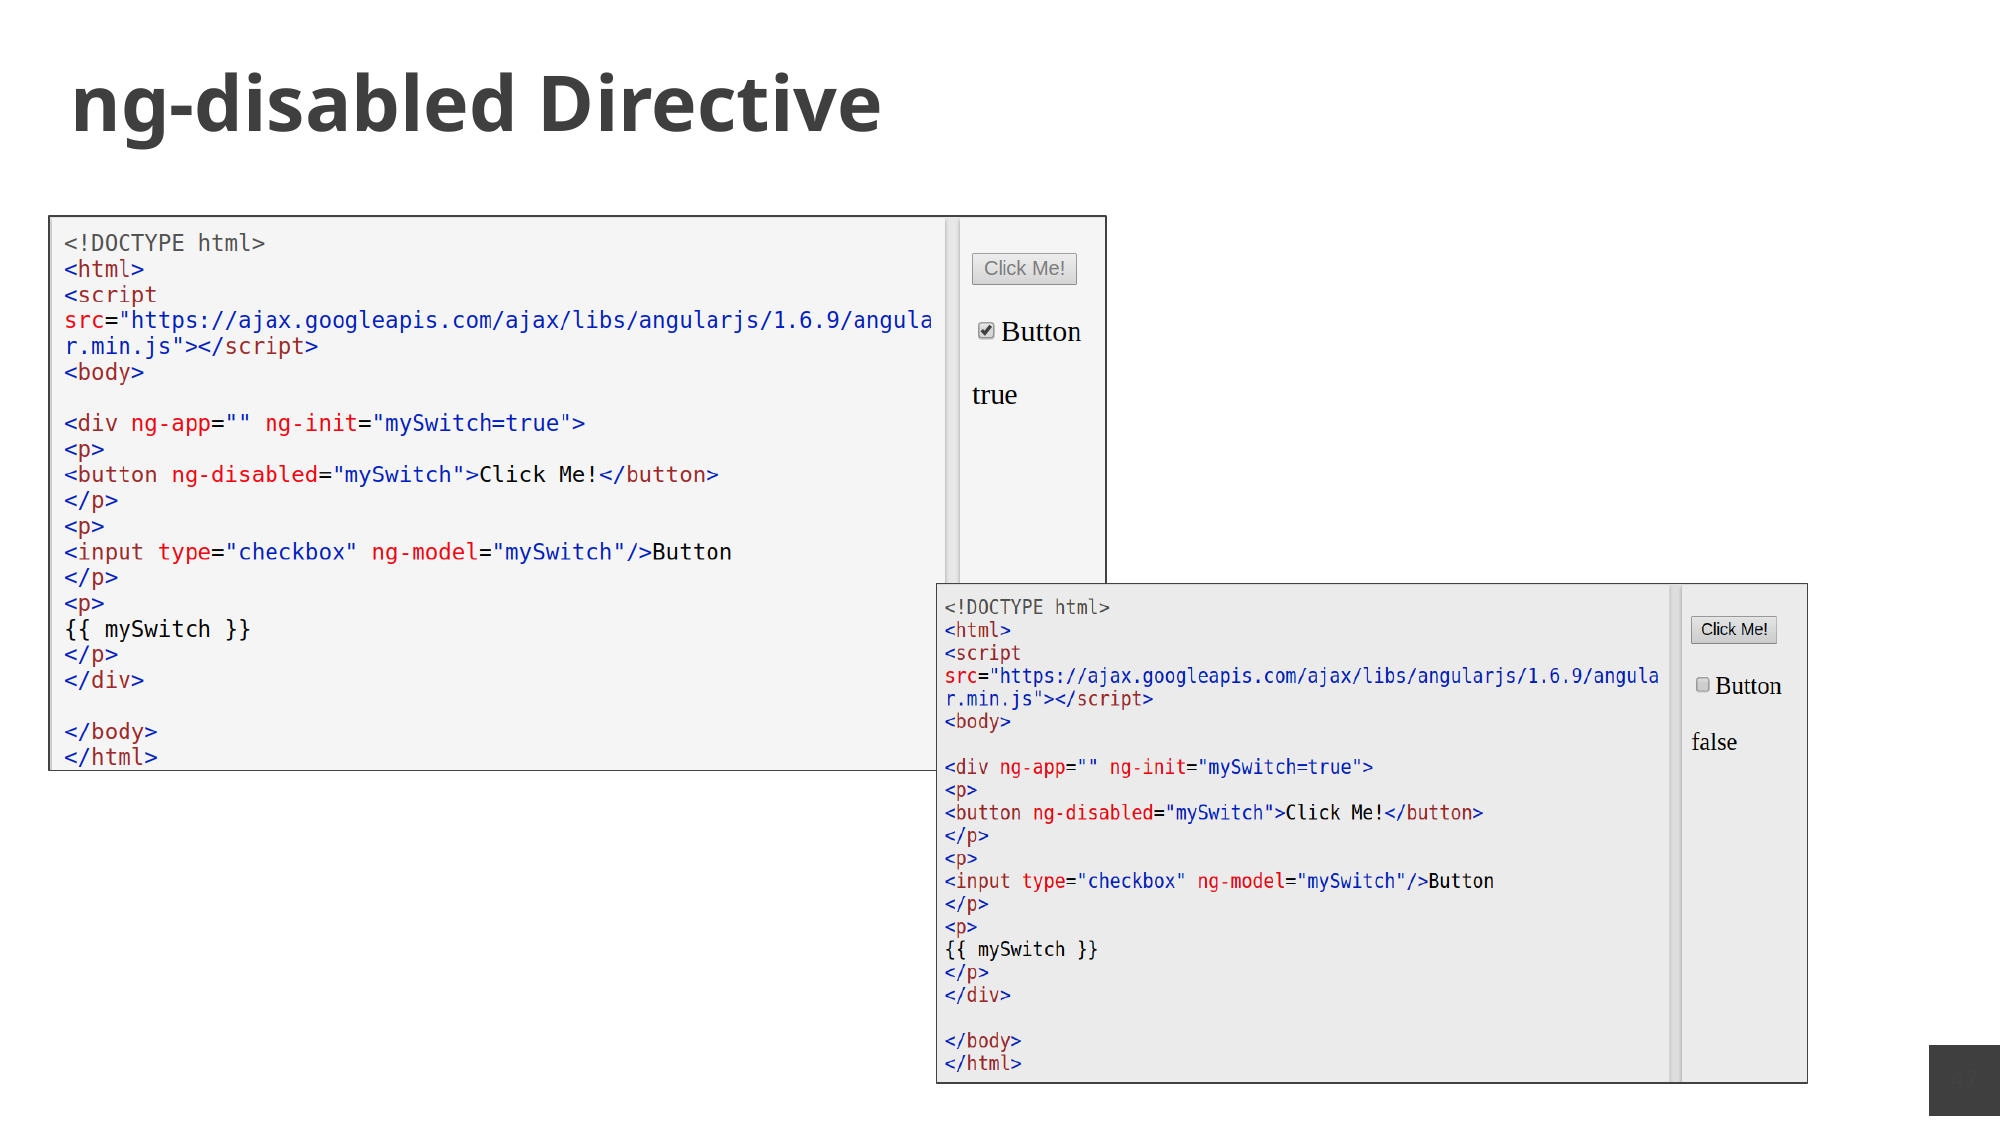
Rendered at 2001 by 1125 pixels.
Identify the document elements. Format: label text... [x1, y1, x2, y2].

title ng-disabled Directive [70, 70, 1930, 142]
slide_number ‹#› [1929, 1045, 2000, 1116]
picture [49, 216, 1808, 1083]
